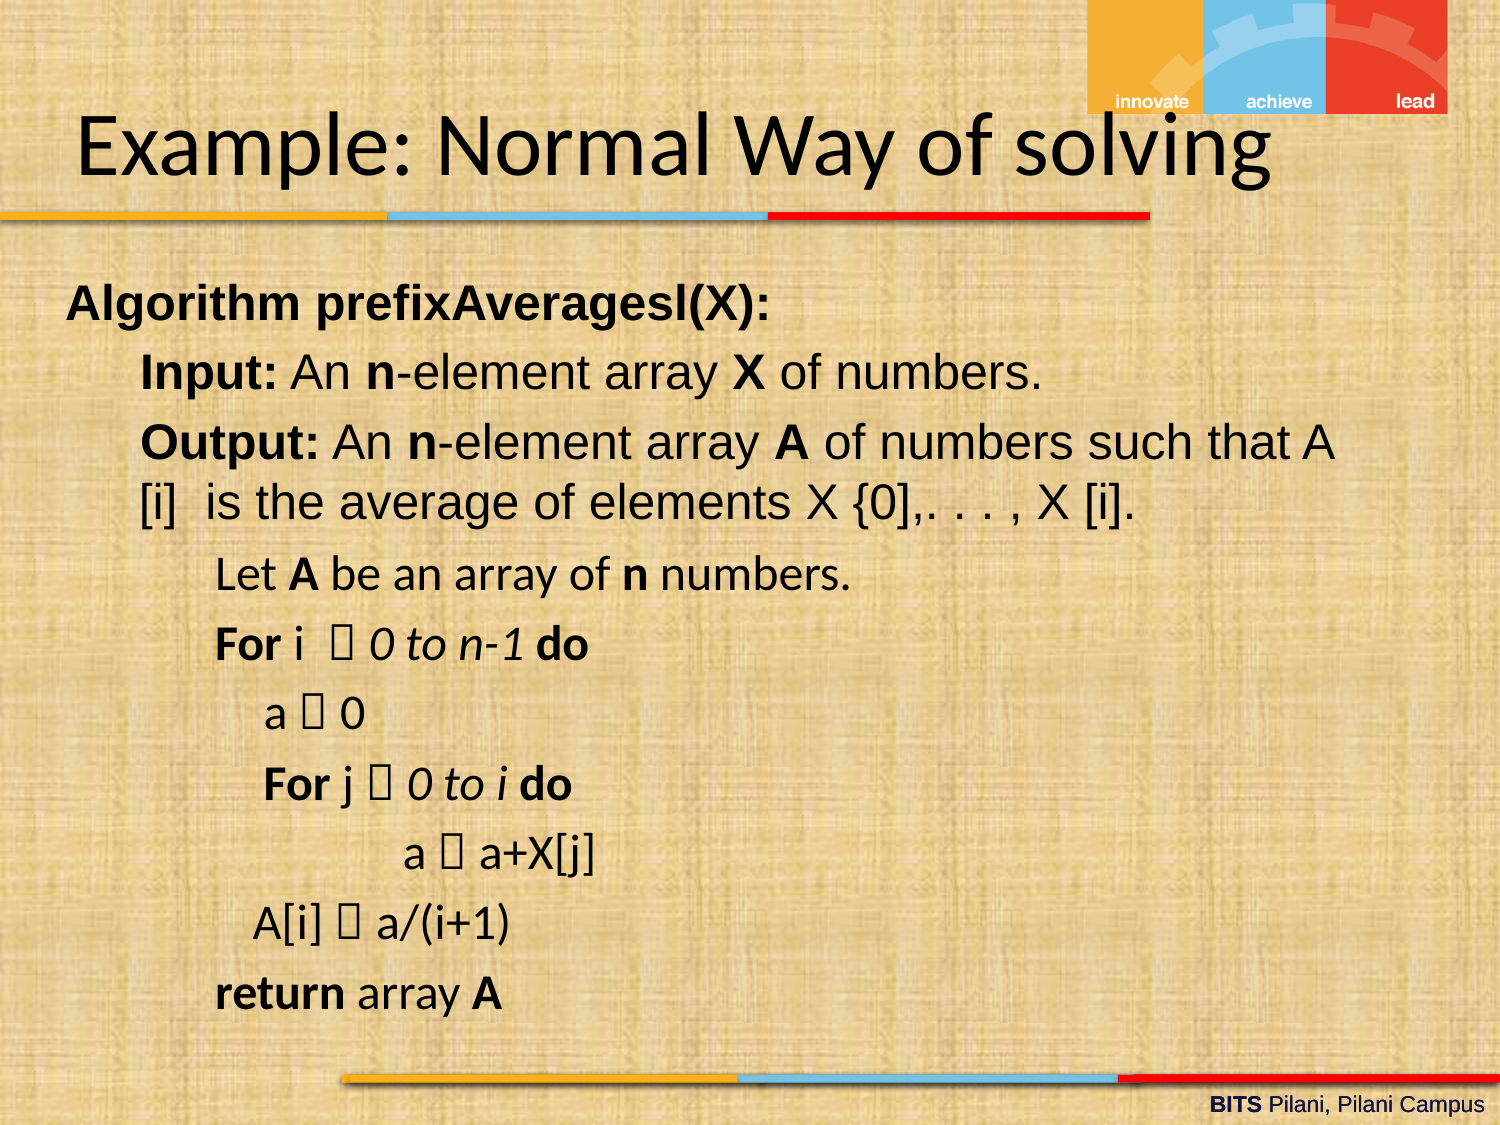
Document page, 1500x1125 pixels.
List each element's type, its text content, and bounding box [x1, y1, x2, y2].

picture [0, 0, 1500, 1125]
list Algorithm prefixAveragesl(X): Input: An n-element array X of numbers. Output: An n-element array A of numbers such that A [i] is the average of elements X {0],. . . , X [i]. Let A be an array of n numbers. For i  0 to n-1 do a  0 For j  0 to i do a  a+X[j] A[i]  a/(i+1) return array A [50, 262, 1400, 1005]
title Example: Normal Way of solving [0, 45, 1350, 233]
